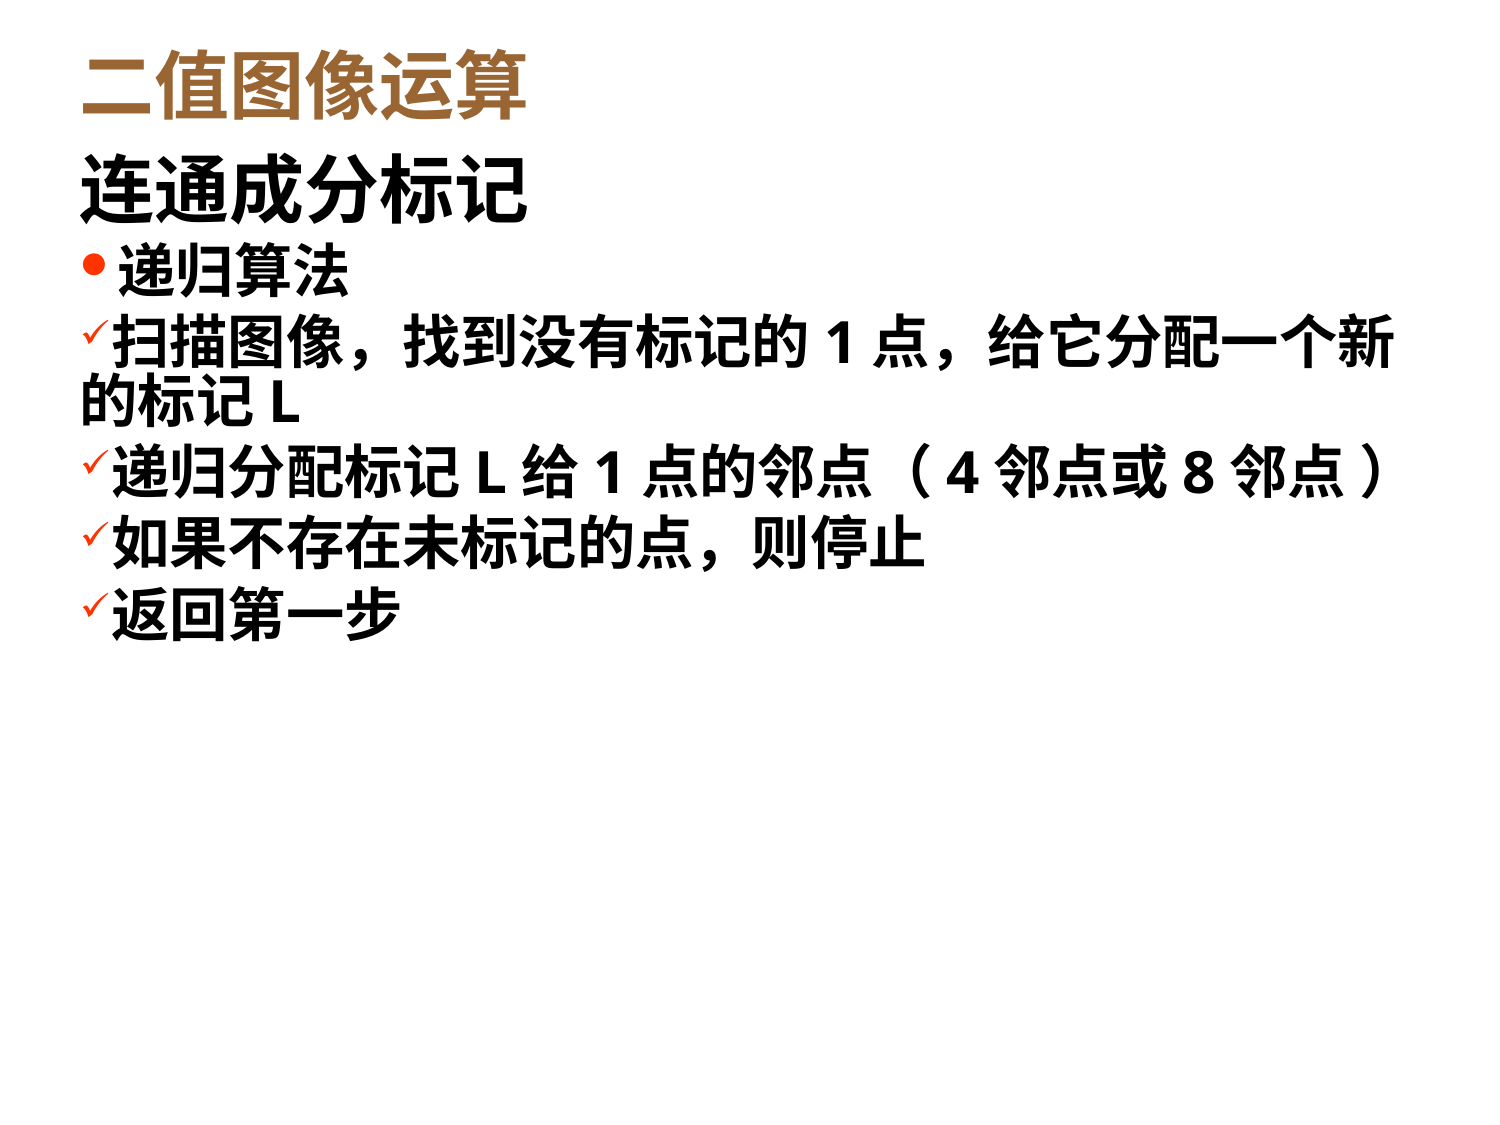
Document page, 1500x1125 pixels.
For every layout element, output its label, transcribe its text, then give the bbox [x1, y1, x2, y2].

subtitle 连通成分标记 递归算法 扫描图像，找到没有标记的1点，给它分配一个新的标记L 递归分配标记L给1点的邻点（4邻点或8邻点 ） 如果不存在未标记的点，则停止 返回第一步 [64, 148, 1436, 1094]
text_box 二值图像运算 [64, 30, 1152, 136]
